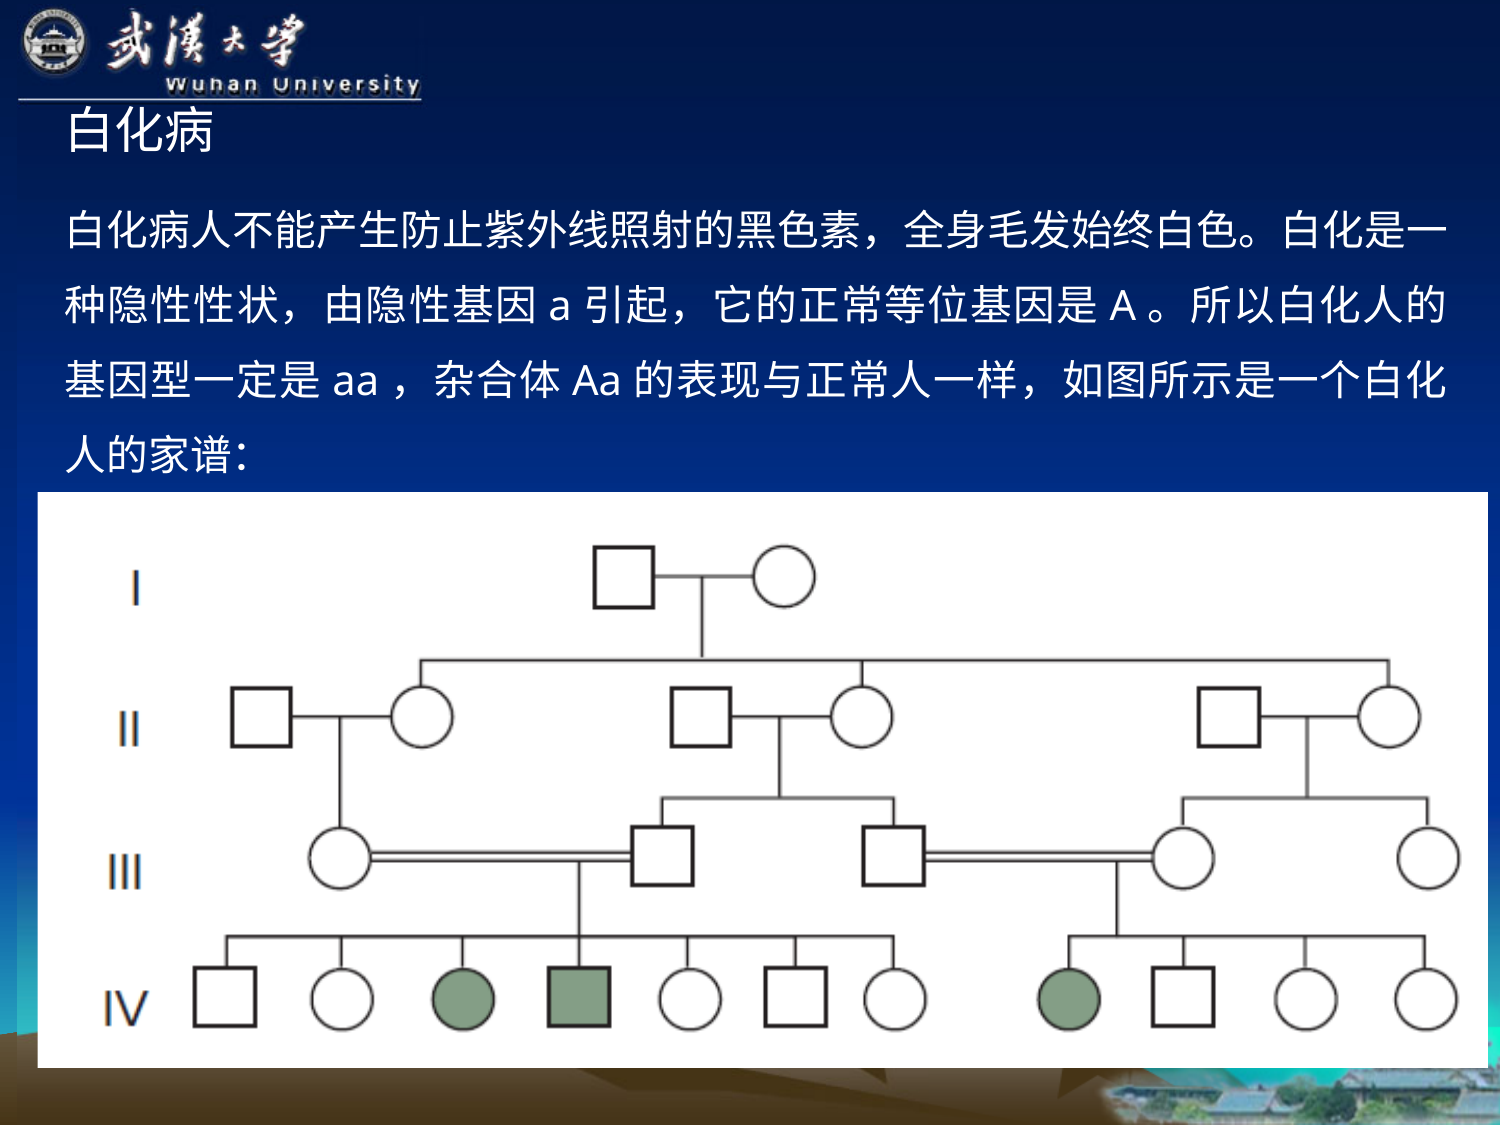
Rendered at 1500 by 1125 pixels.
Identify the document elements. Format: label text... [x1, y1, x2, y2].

text_box 白化病 白化病人不能产生防止紫外线照射的黑色素，全身毛发始终白色。白化是一种隐性性状，由隐性基因a引起，它的正常等位基因是A。所以白化人的基因型一定是aa，杂合体Aa的表现与正常人一样，如图所示是一个白化人的家谱： [49, 99, 1463, 487]
picture [17, 4, 1500, 1125]
